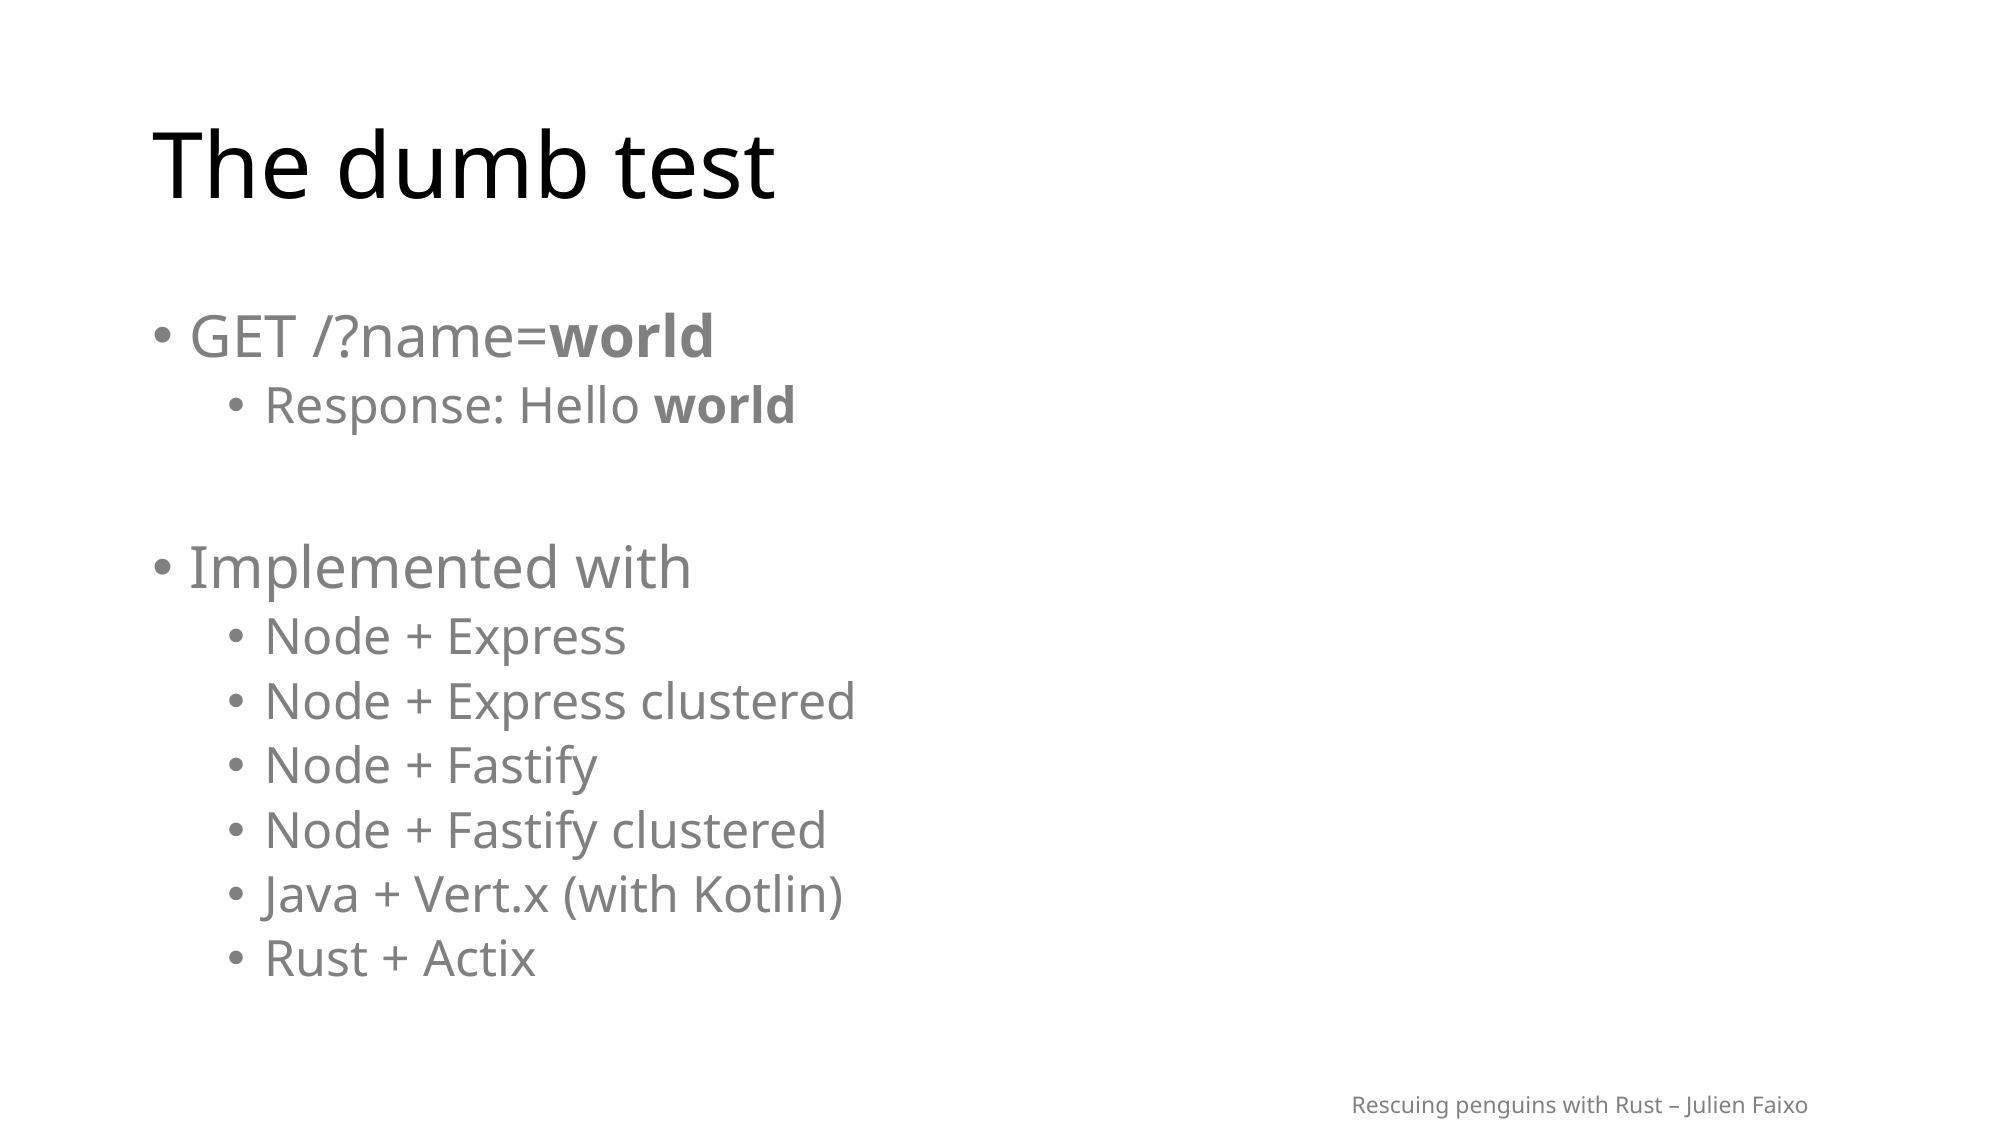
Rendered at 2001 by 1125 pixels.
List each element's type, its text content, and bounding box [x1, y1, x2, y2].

title The dumb test [137, 59, 1863, 278]
text_box Rescuing penguins with Rust – Julien Faixo [1336, 1083, 1971, 1125]
list GET /?name=world Response: Hello world Implemented with Node + Express Node + Express clustered Node + Fastify Node + Fastify clustered Java + Vert.x (with Kotlin) Rust + Actix [137, 299, 1863, 1014]
